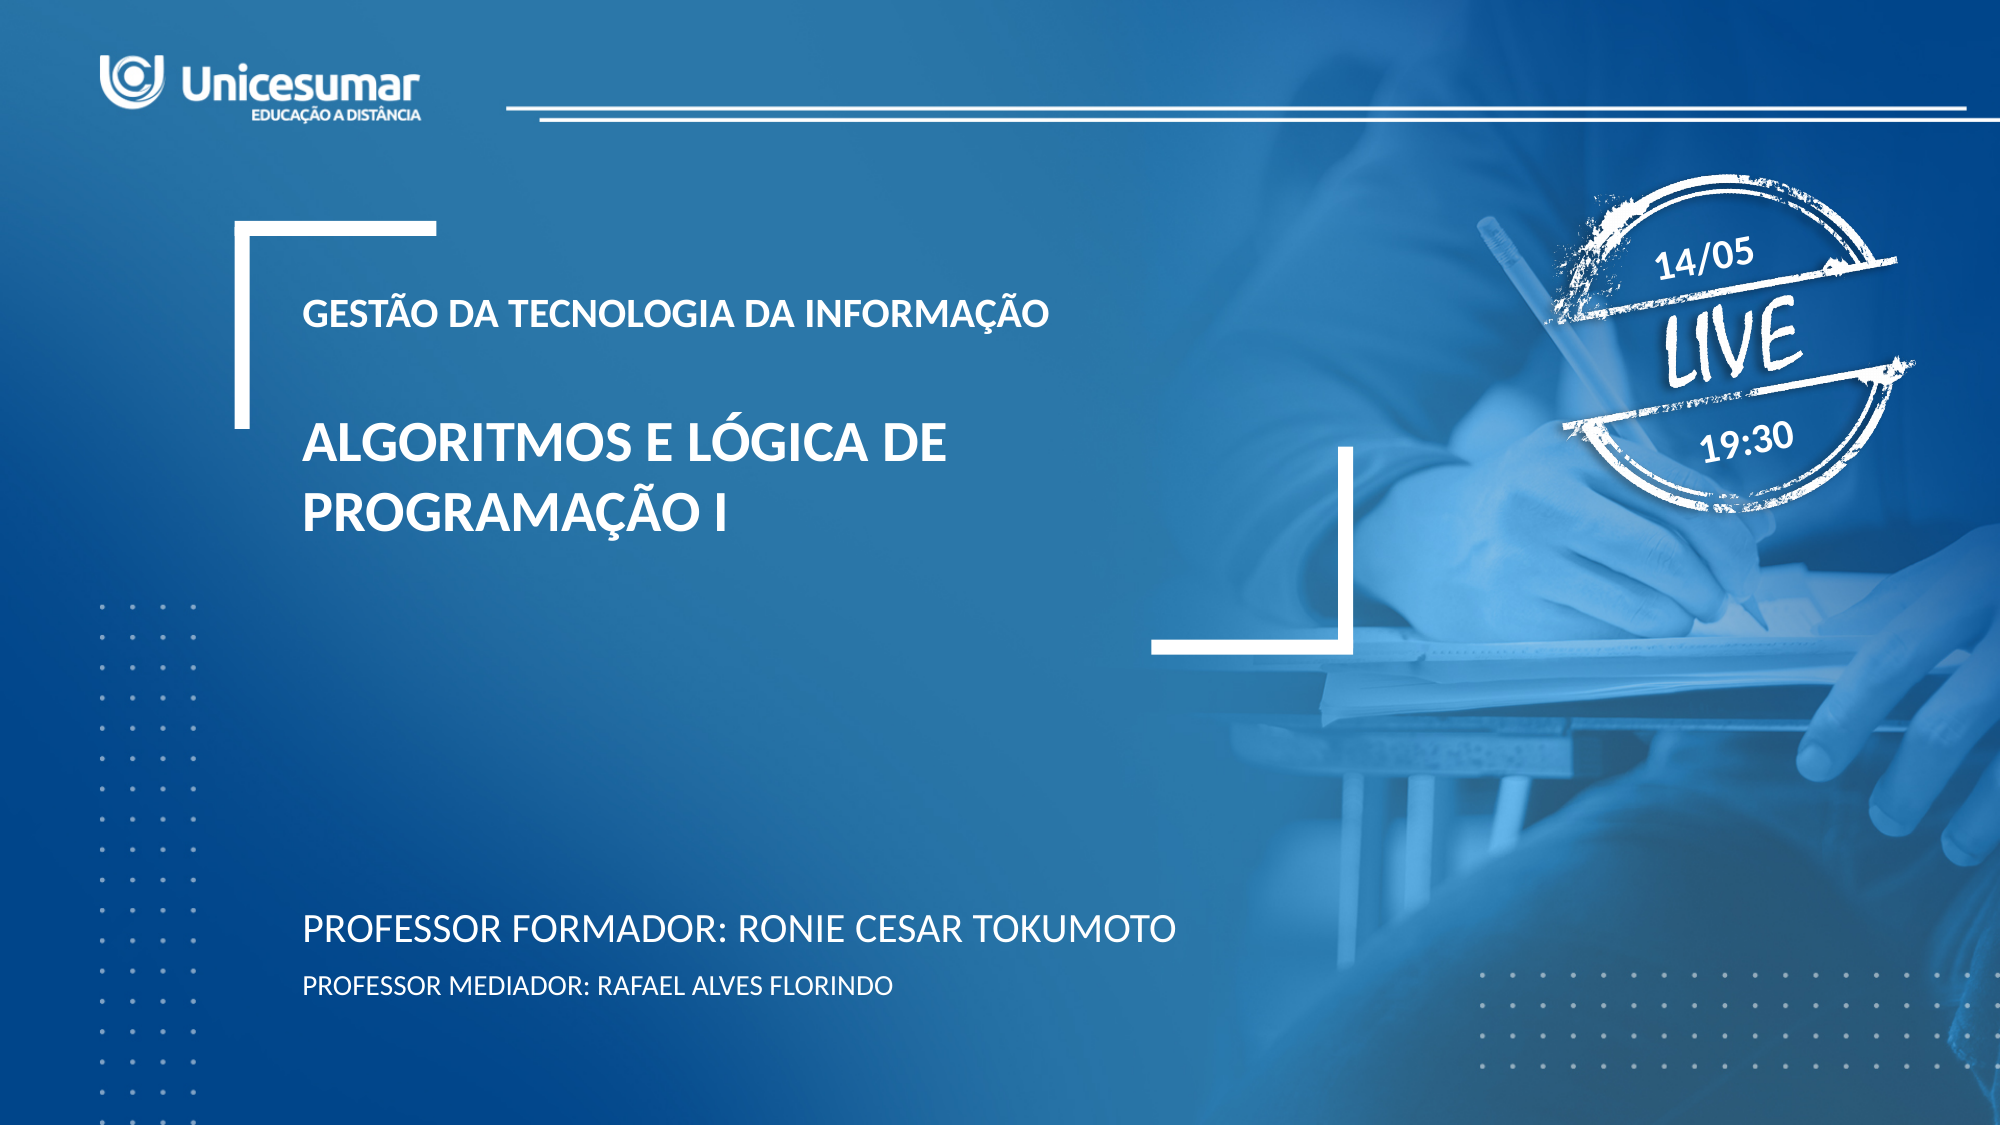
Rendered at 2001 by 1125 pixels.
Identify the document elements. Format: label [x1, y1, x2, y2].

picture [0, 0, 2000, 1125]
text_box [1151, 446, 1354, 655]
text_box [234, 220, 437, 429]
